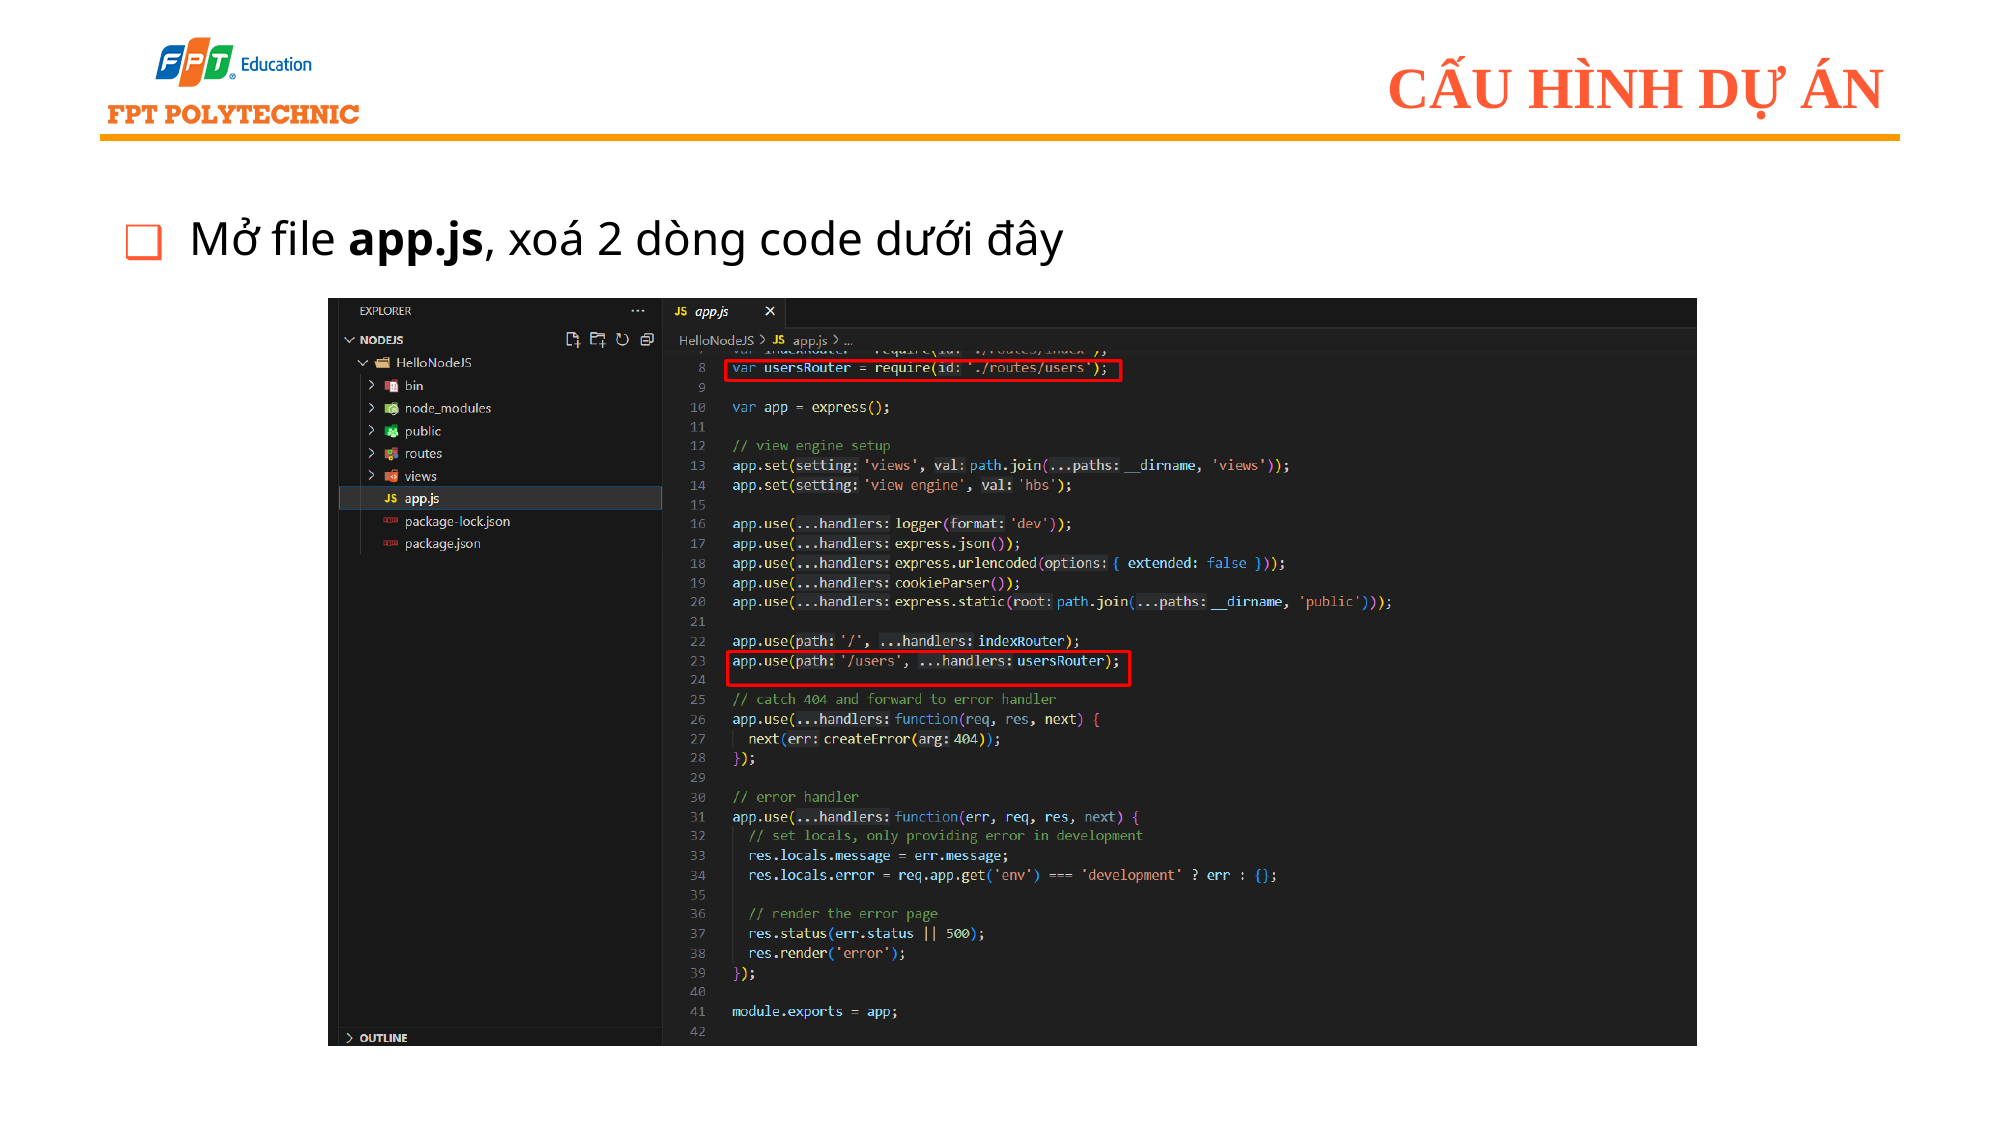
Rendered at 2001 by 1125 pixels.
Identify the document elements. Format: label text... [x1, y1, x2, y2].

list Mở file app.js, xoá 2 dòng code dưới đây [99, 174, 1925, 1063]
picture [99, 25, 367, 134]
picture [99, 135, 367, 143]
title cấu hình dự án [366, 45, 1900, 125]
picture [328, 298, 1697, 1046]
